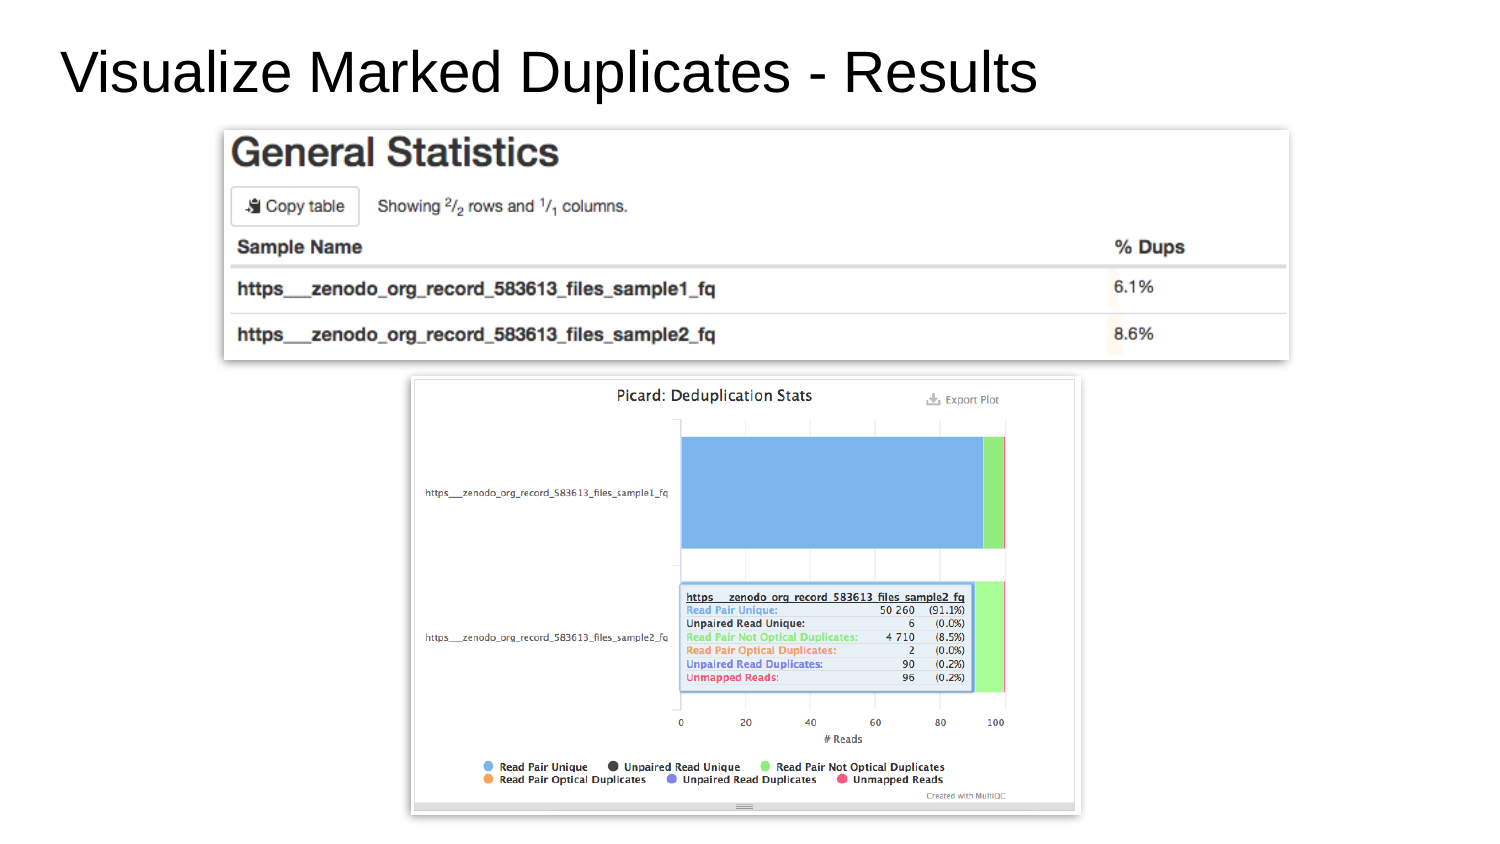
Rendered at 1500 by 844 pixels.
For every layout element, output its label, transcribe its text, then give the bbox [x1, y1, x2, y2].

title Visualize Marked Duplicates - Results [45, 19, 1443, 114]
picture [223, 129, 1290, 361]
picture [410, 376, 1081, 815]
